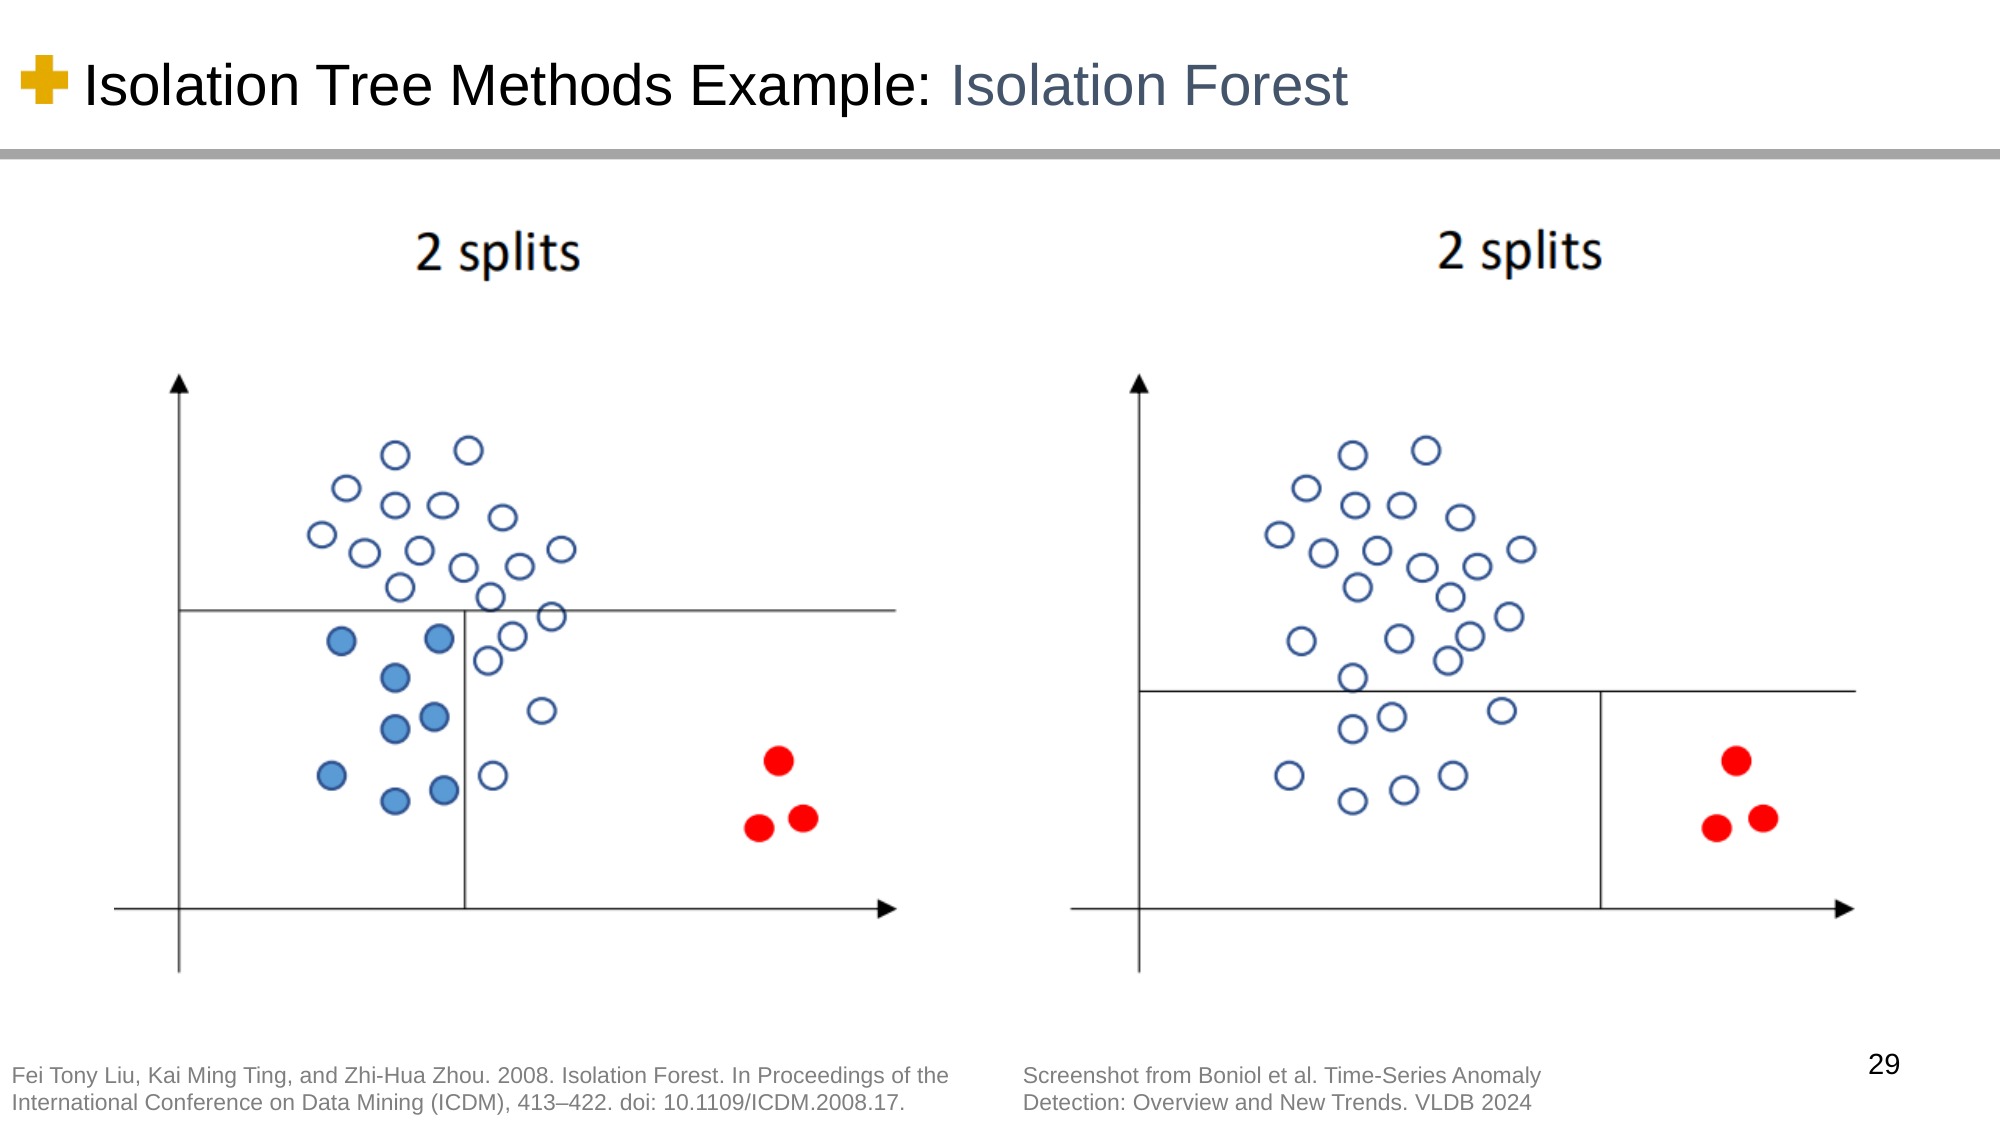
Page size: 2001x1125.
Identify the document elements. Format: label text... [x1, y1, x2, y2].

title Isolation Tree Methods Example: Isolation Forest [68, 31, 1932, 128]
slide_number ‹#› [1853, 1019, 1974, 1106]
picture [113, 175, 1862, 1003]
text_box Screenshot from Boniol et al. Time-Series Anomaly Detection: Overview and New Trends. VLDB 2024 [1011, 1049, 1572, 1125]
text_box Fei Tony Liu, Kai Ming Ting, and Zhi-Hua Zhou. 2008. Isolation Forest. In Proceedings of the International Conference on Data Mining (ICDM), 413–422. doi: 10.1109/ICDM.2008.17. [0, 1051, 1011, 1125]
picture [20, 55, 69, 104]
